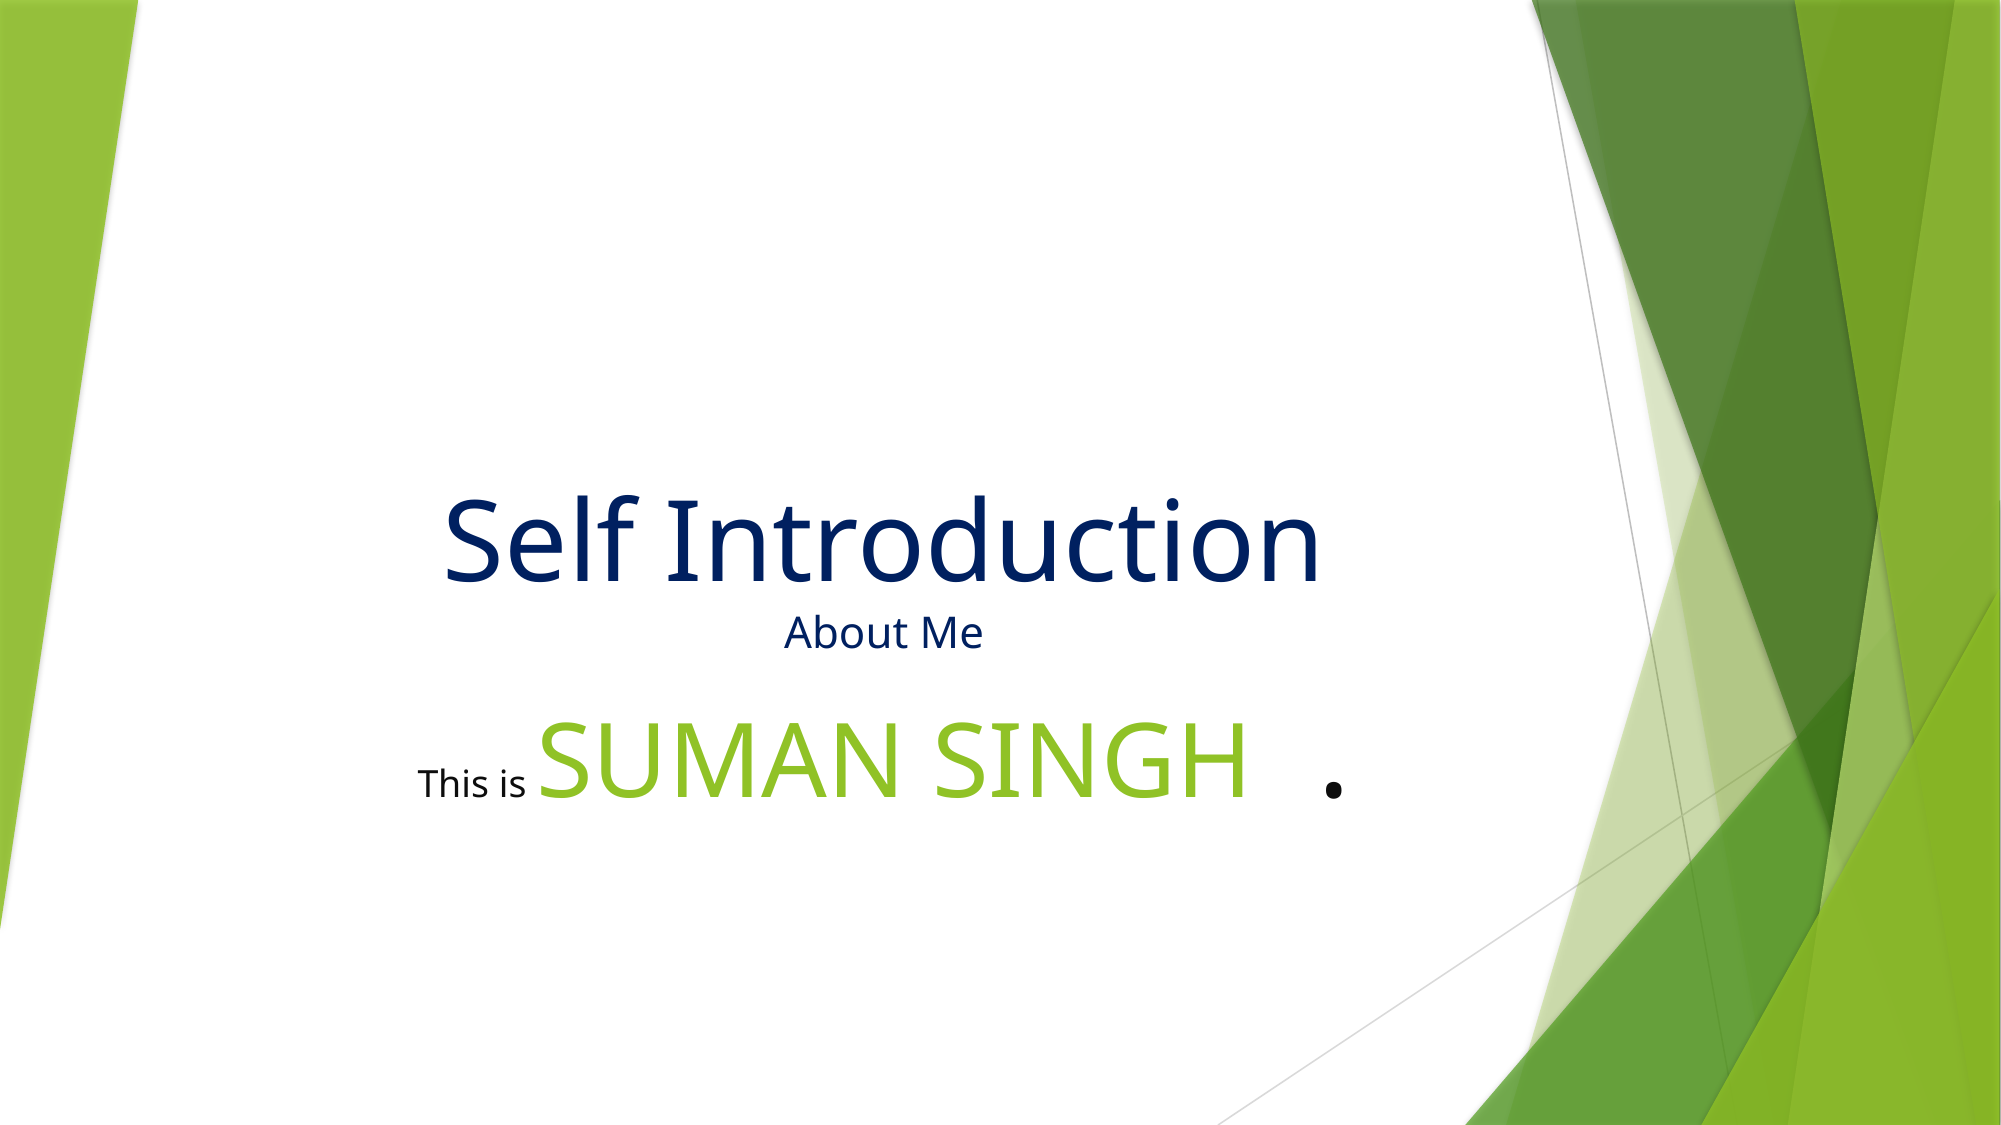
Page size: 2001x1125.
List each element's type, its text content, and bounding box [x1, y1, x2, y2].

title Self Introduction About Me [247, 394, 1522, 664]
subtitle This is SUMAN SINGH . [247, 664, 1522, 845]
